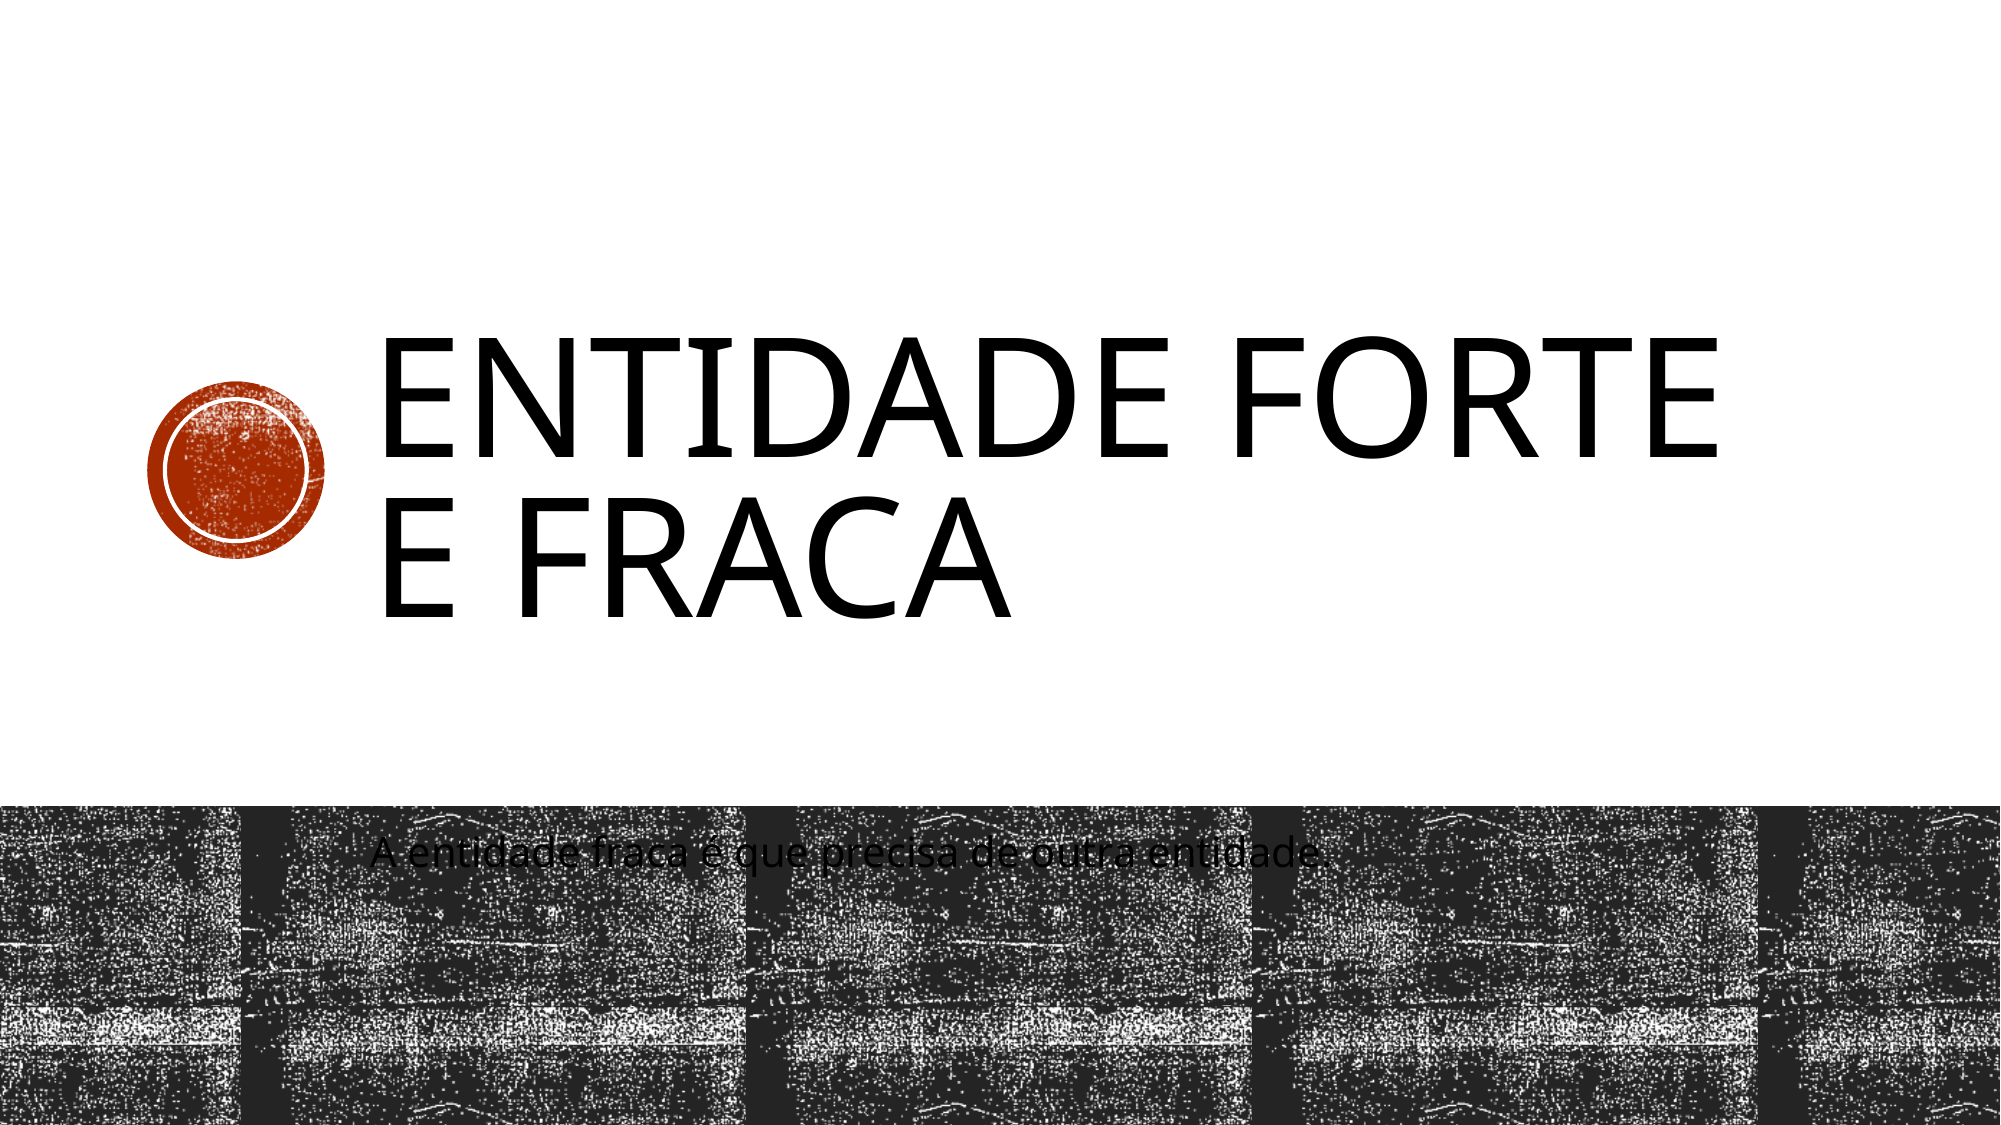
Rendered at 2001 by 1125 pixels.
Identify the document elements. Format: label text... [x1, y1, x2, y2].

list A entidade fraca é que precisa de outra entidade. [355, 823, 1841, 999]
title Entidade forte e fraca [355, 201, 1878, 779]
